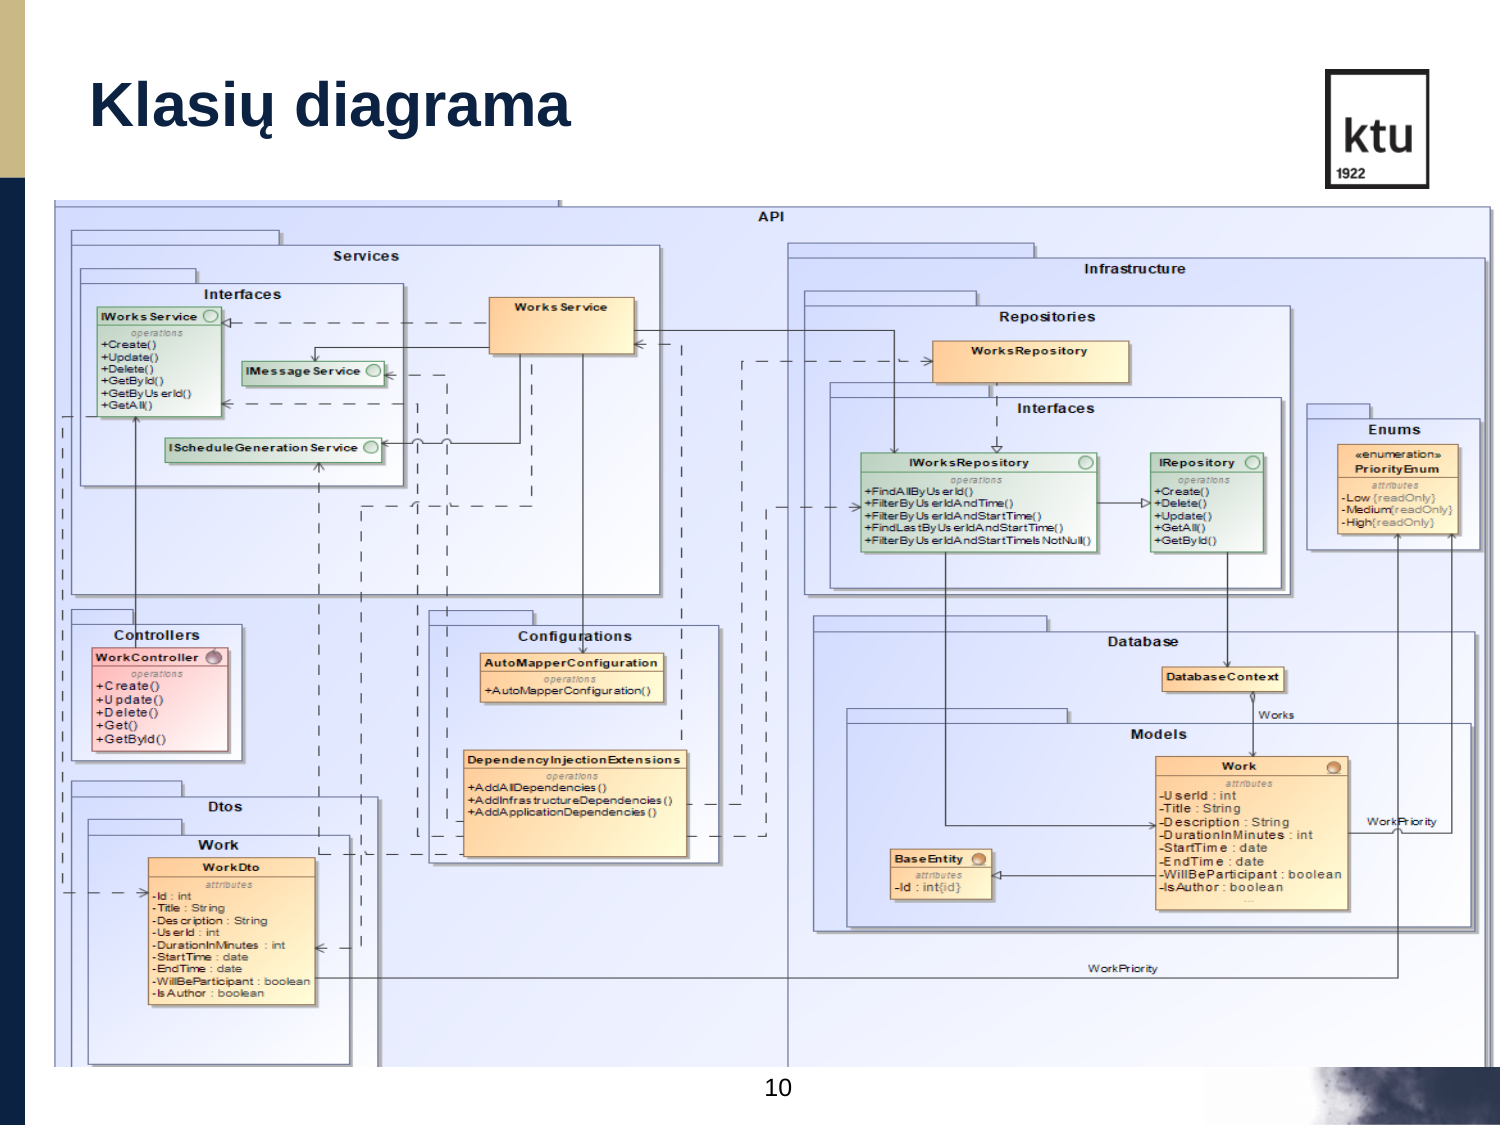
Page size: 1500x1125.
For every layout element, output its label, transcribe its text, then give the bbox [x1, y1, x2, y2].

list Klasių diagrama [75, 69, 654, 171]
picture [48, 200, 1500, 1124]
